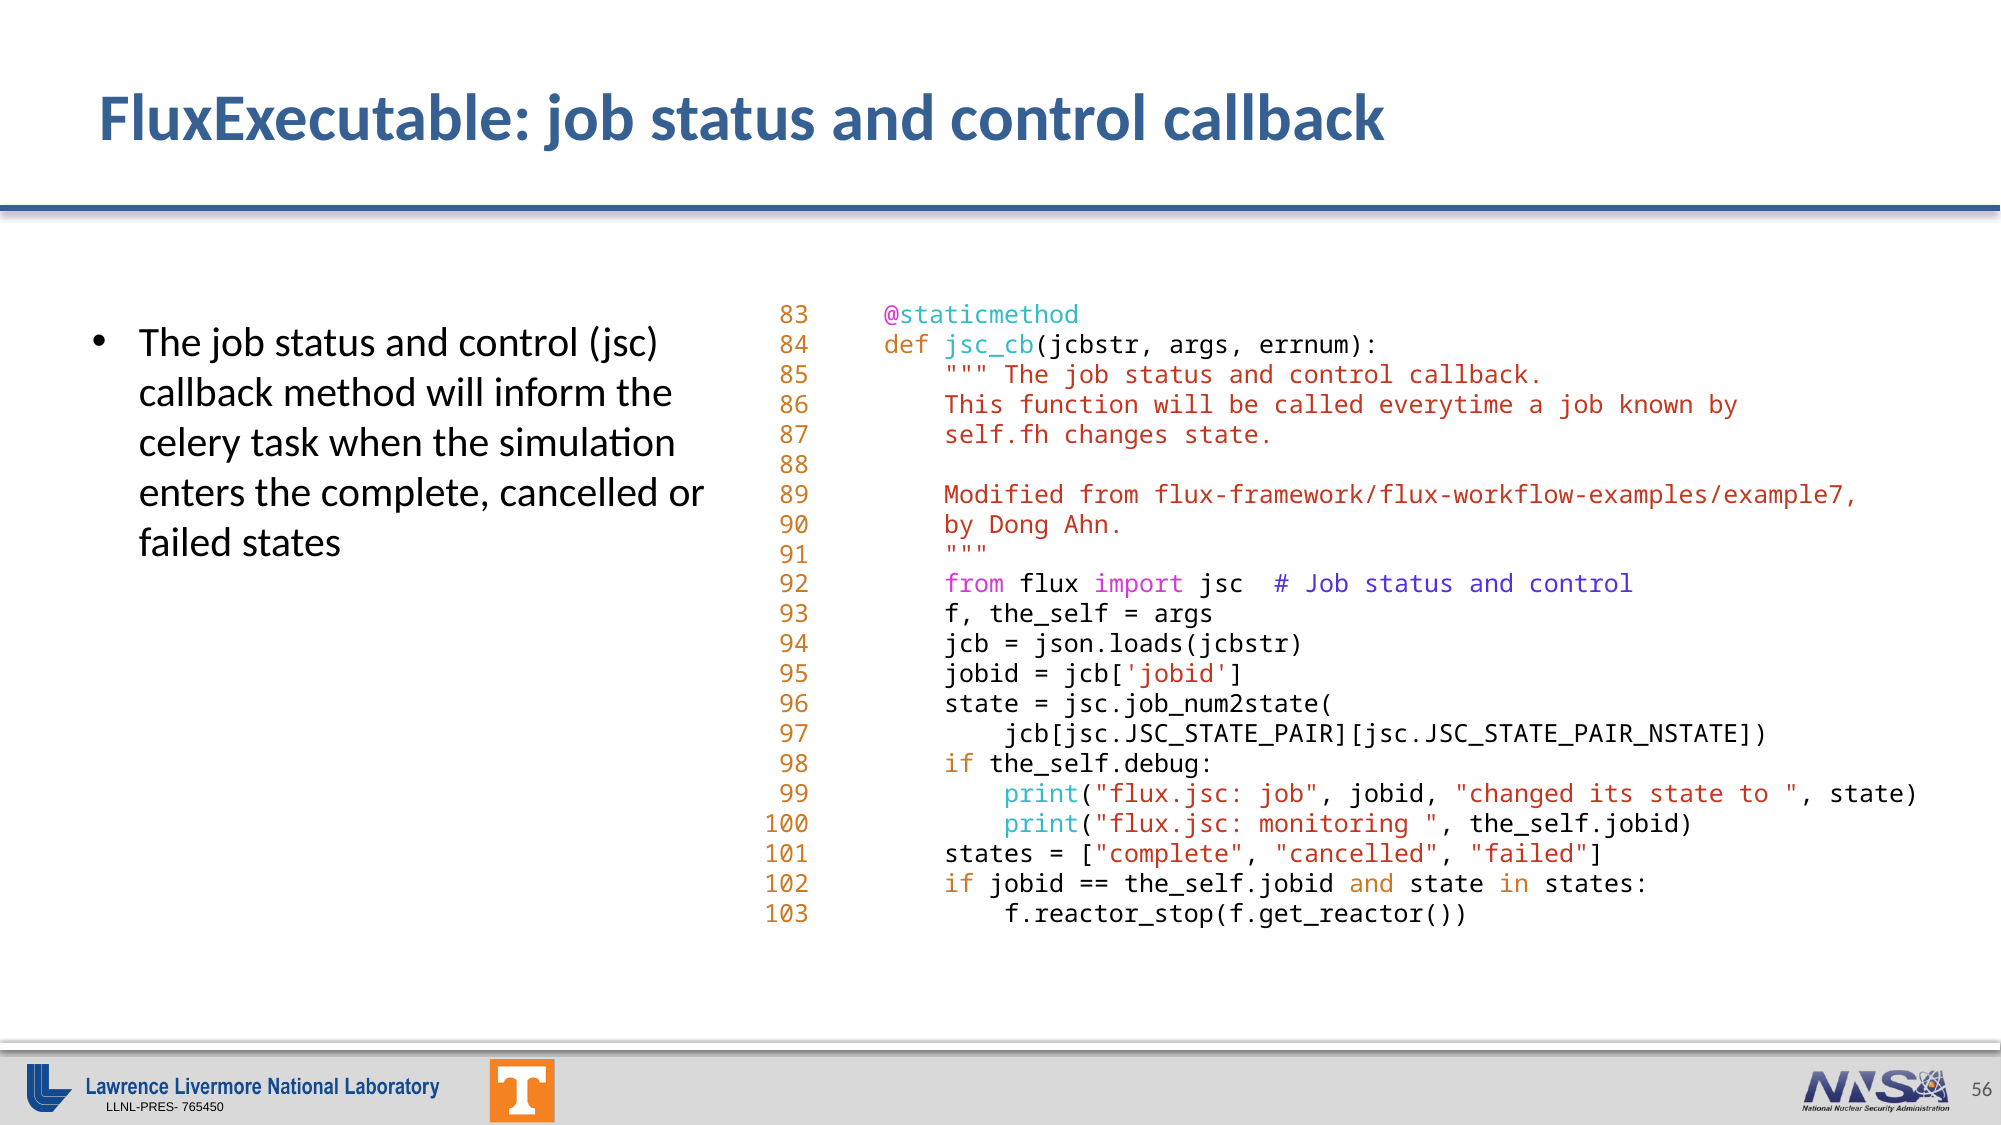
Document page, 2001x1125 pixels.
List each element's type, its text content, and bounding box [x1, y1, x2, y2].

text_box The job status and control (jsc) callback method will inform the celery task when the simulation enters the complete, cancelled or failed states [77, 262, 750, 888]
picture [27, 1049, 566, 1125]
title FluxExecutable: job status and control callback [99, 36, 1900, 202]
picture [1795, 1057, 1956, 1119]
text_box 83 @staticmethod 84 def jsc_cb(jcbstr, args, errnum): 85 """ The job status and control callback. 86 This function will be called everytime a job known by 87 self.fh changes state. 88 89 Modified from flux-framework/flux-workflow-examples/example7, 90 by Dong Ahn. 91 """ 92 from flux import jsc # Job status and control 93 f, the_self = args 94 jcb = json.loads(jcbstr) 95 jobid = jcb['jobid'] 96 state = jsc.job_num2state( 97 jcb[jsc.JSC_STATE_PAIR][jsc.JSC_STATE_PAIR_NSTATE]) 98 if the_self.debug: 99 print("flux.jsc: job", jobid, "changed its state to ", state) 100 print("flux.jsc: monitoring ", the_self.jobid) 101 states = ["complete", "cancelled", "failed"] 102 if jobid == the_self.jobid and state in states: 103 f.reactor_stop(f.get_reactor()) [749, 291, 1970, 935]
